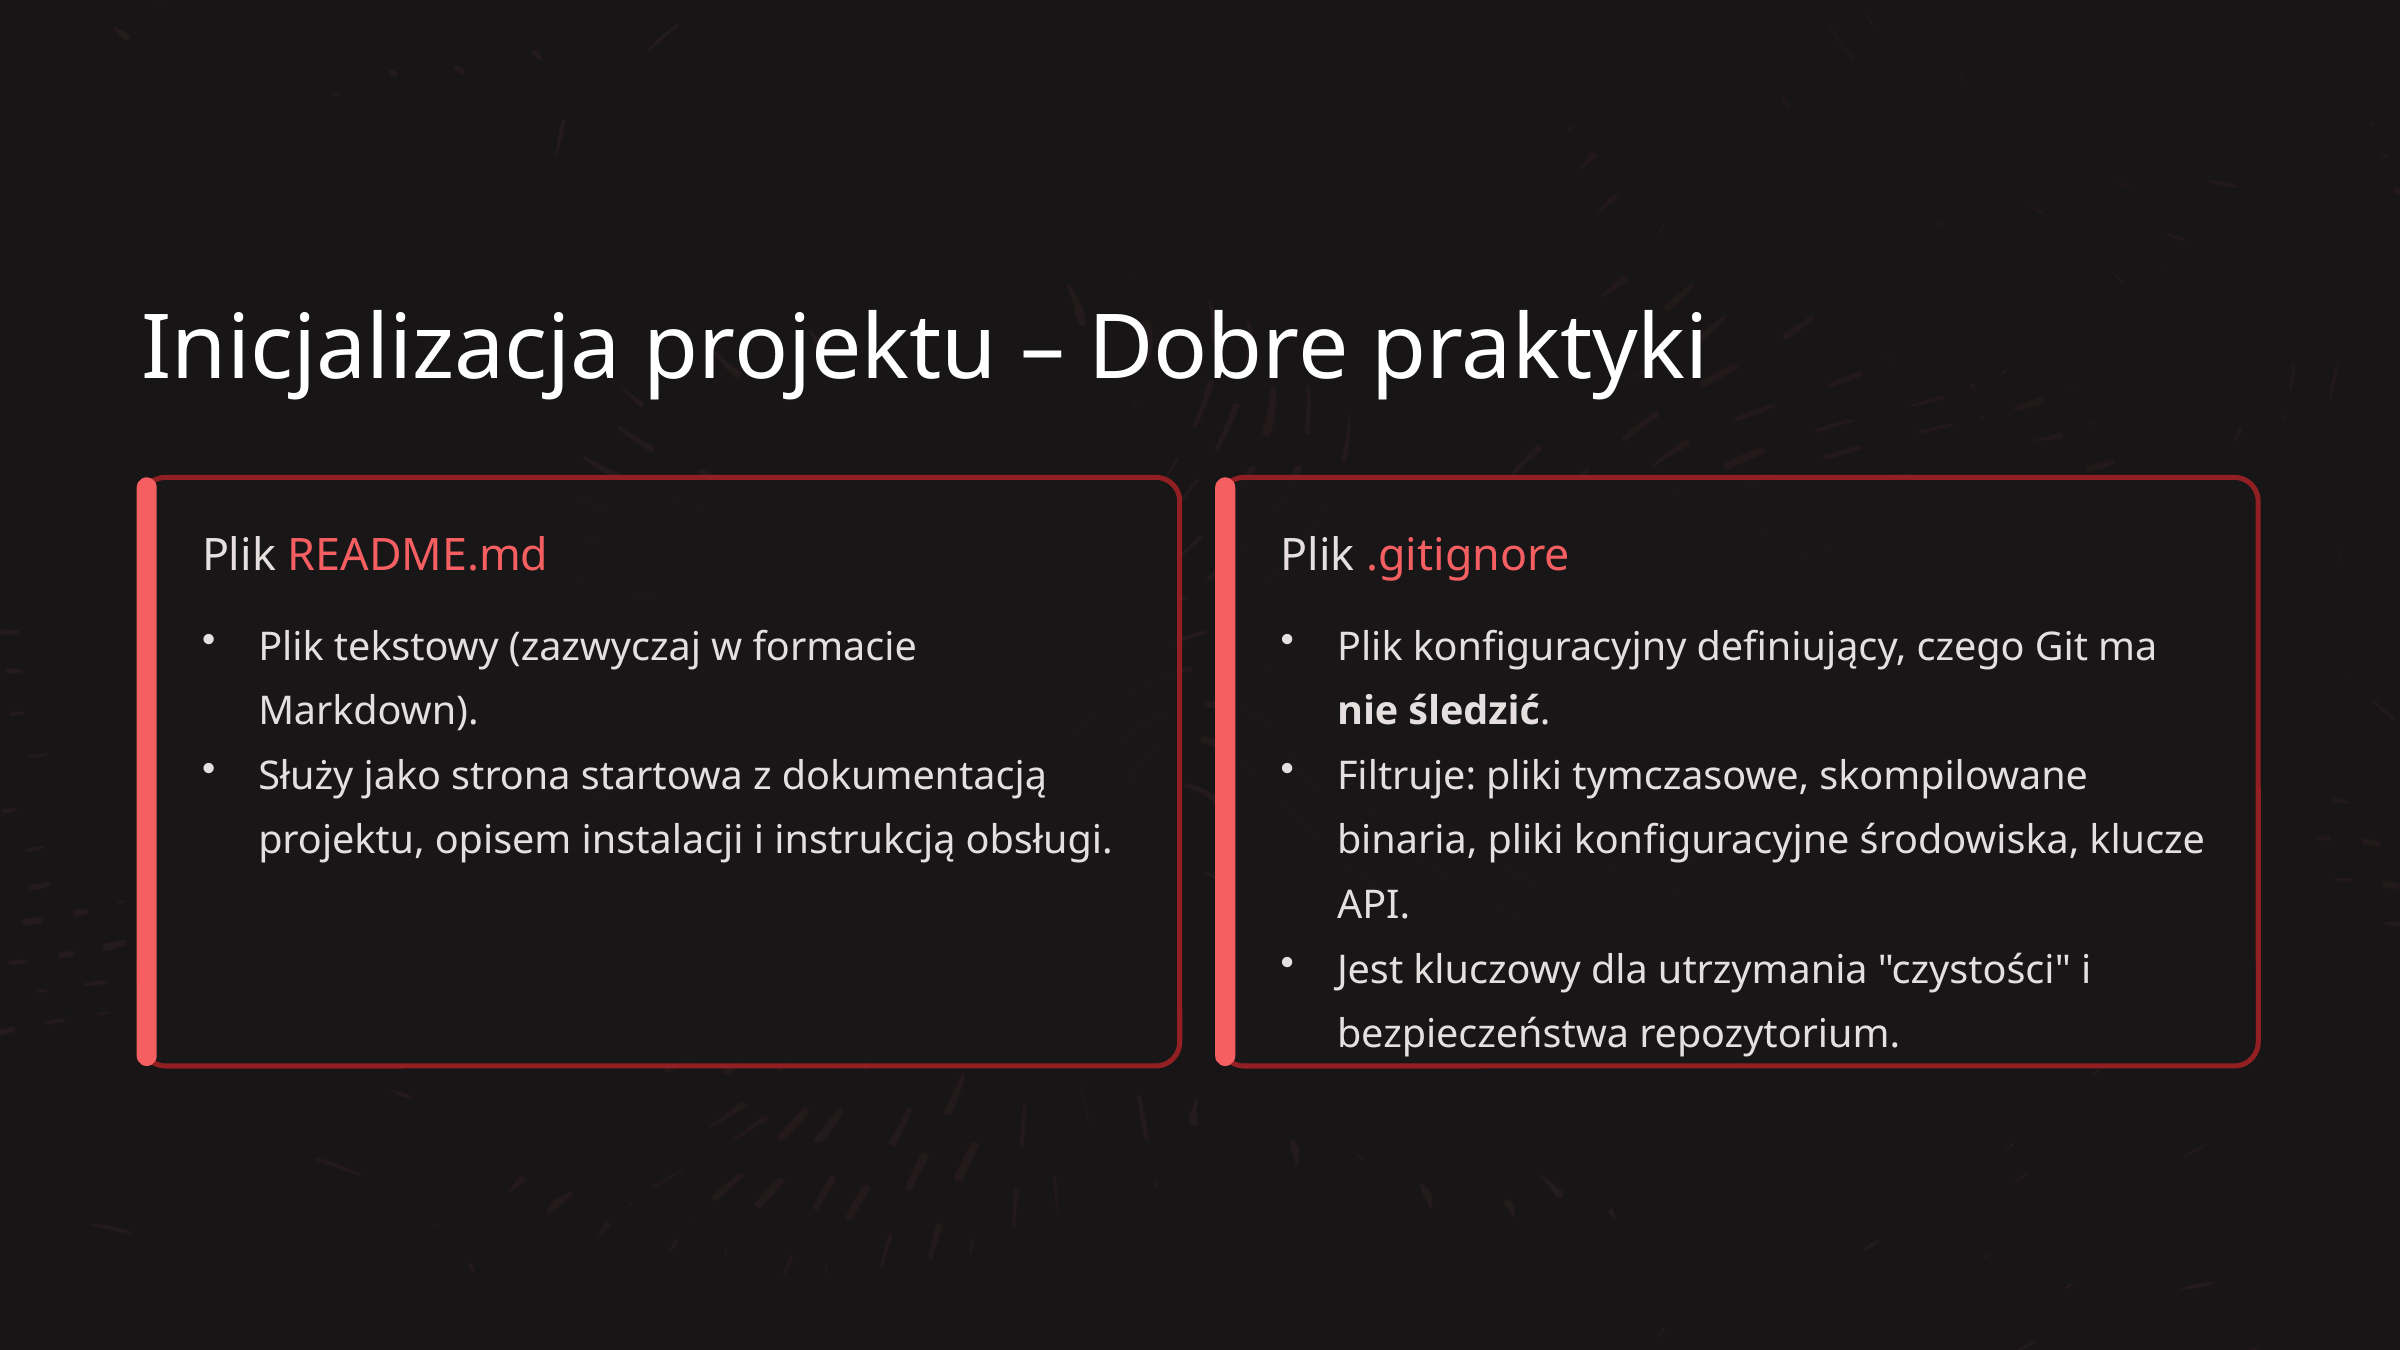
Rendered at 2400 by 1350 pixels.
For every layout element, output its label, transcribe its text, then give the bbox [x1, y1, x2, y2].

text_box [1215, 477, 1236, 1067]
text_box Plik konfiguracyjny definiujący, czego Git ma nie śledzić. Filtruje: pliki tymczasowe, skompilowane binaria, pliki konfiguracyjne środowiska, klucze API. Jest kluczowy dla utrzymania "czystości" i bezpieczeństwa repozytorium. [1280, 603, 2213, 993]
text_box Plik .gitignore [1280, 522, 1731, 580]
text_box [136, 477, 157, 1067]
text_box Plik README.md [202, 522, 653, 580]
text_box [154, 477, 1180, 1067]
text_box Inicjalizacja projektu – Dobre praktyki [141, 283, 1603, 397]
text_box [1232, 477, 2259, 1067]
text_box Plik tekstowy (zazwyczaj w formacie Markdown). Służy jako strona startowa z dokumentacją projektu, opisem instalacji i instrukcją obsługi. [202, 603, 1135, 798]
